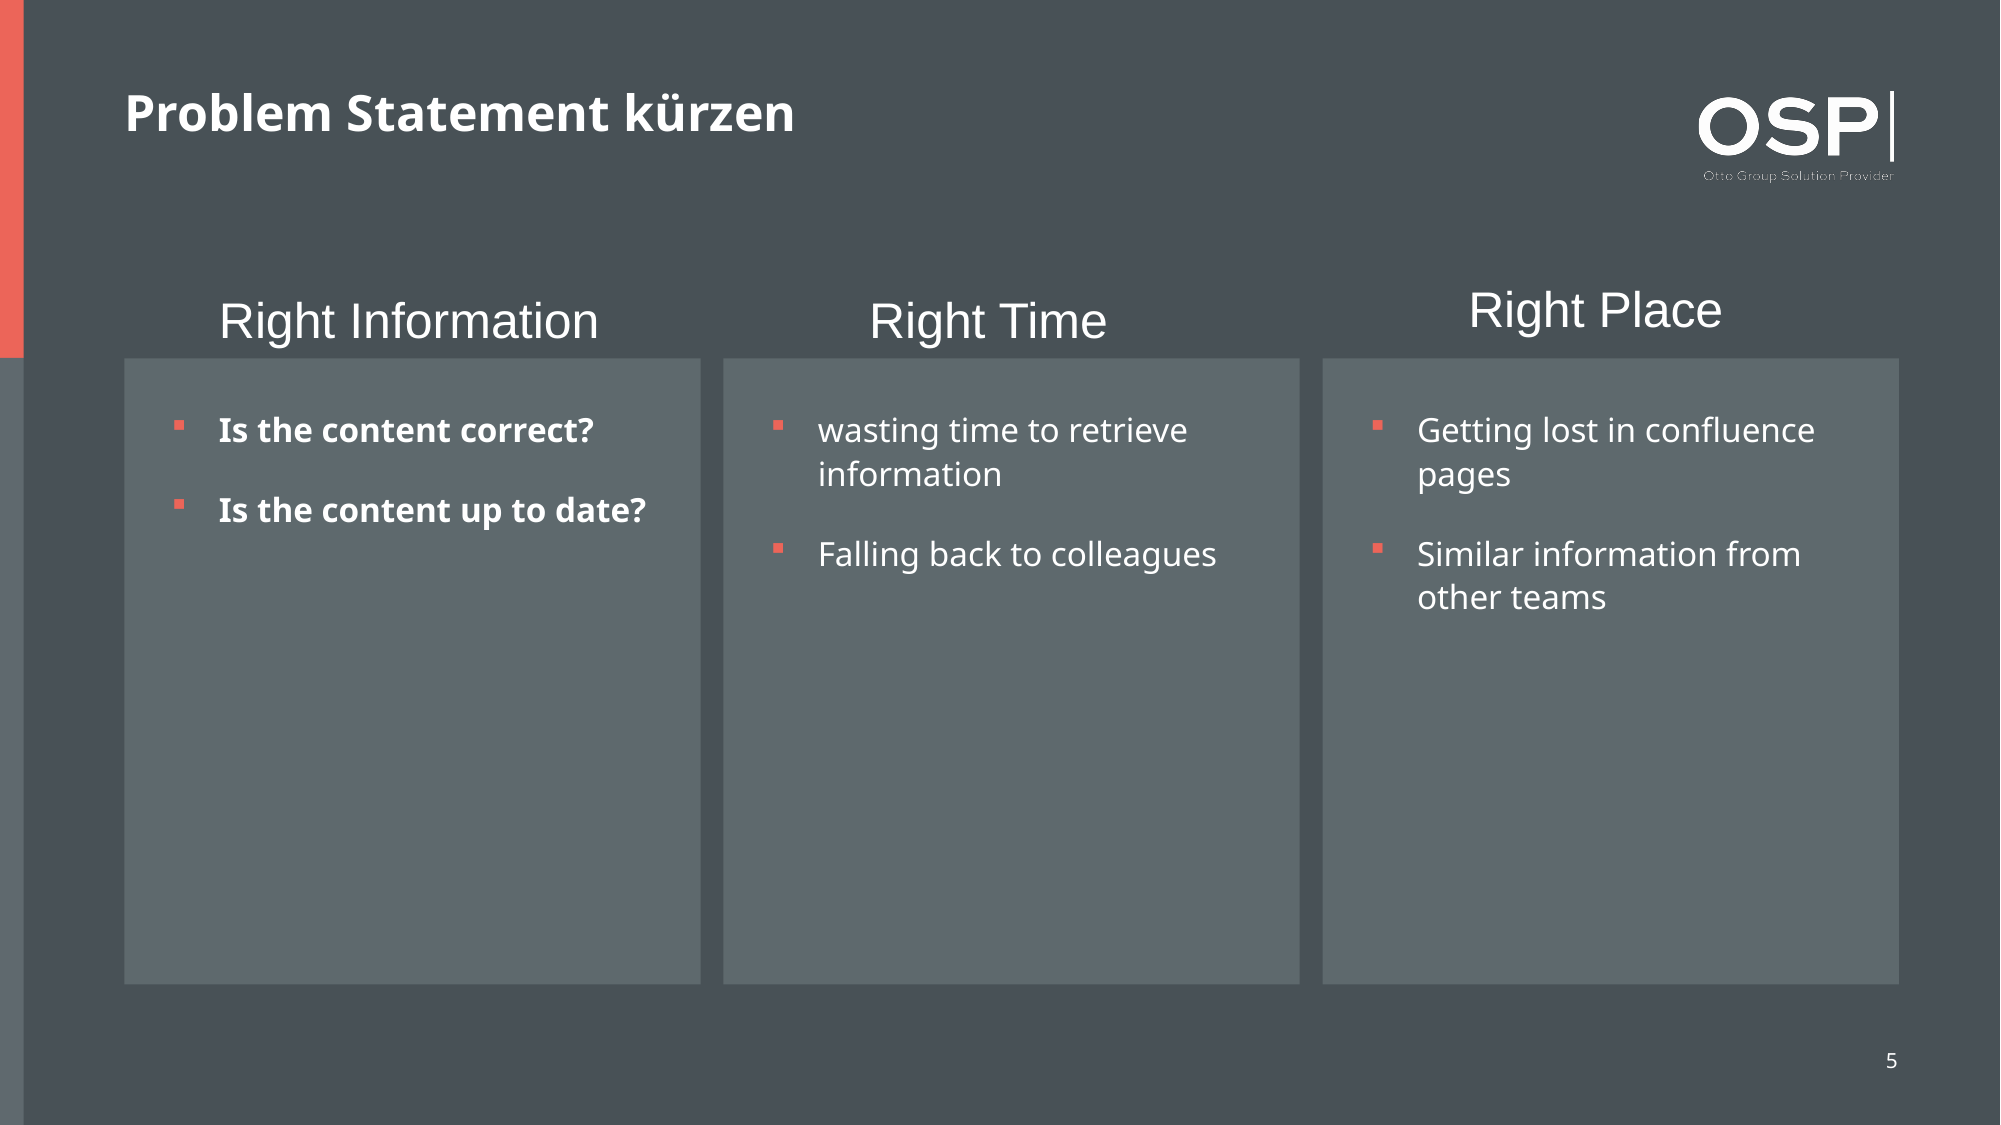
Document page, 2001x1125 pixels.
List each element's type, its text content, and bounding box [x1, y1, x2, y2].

text_box Right Information [218, 282, 606, 433]
title Problem Statement kürzen [124, 0, 1595, 145]
text_box Right Place [1468, 271, 1856, 422]
list Is the content correct? Is the content up to date? [124, 358, 701, 985]
text_box Right Time [869, 282, 1257, 433]
list wasting time to retrieve information Falling back to colleagues [723, 358, 1300, 985]
slide_number 5 [1793, 985, 1898, 1125]
list Getting lost in confluence pages Similar information from other teams [1322, 358, 1899, 985]
